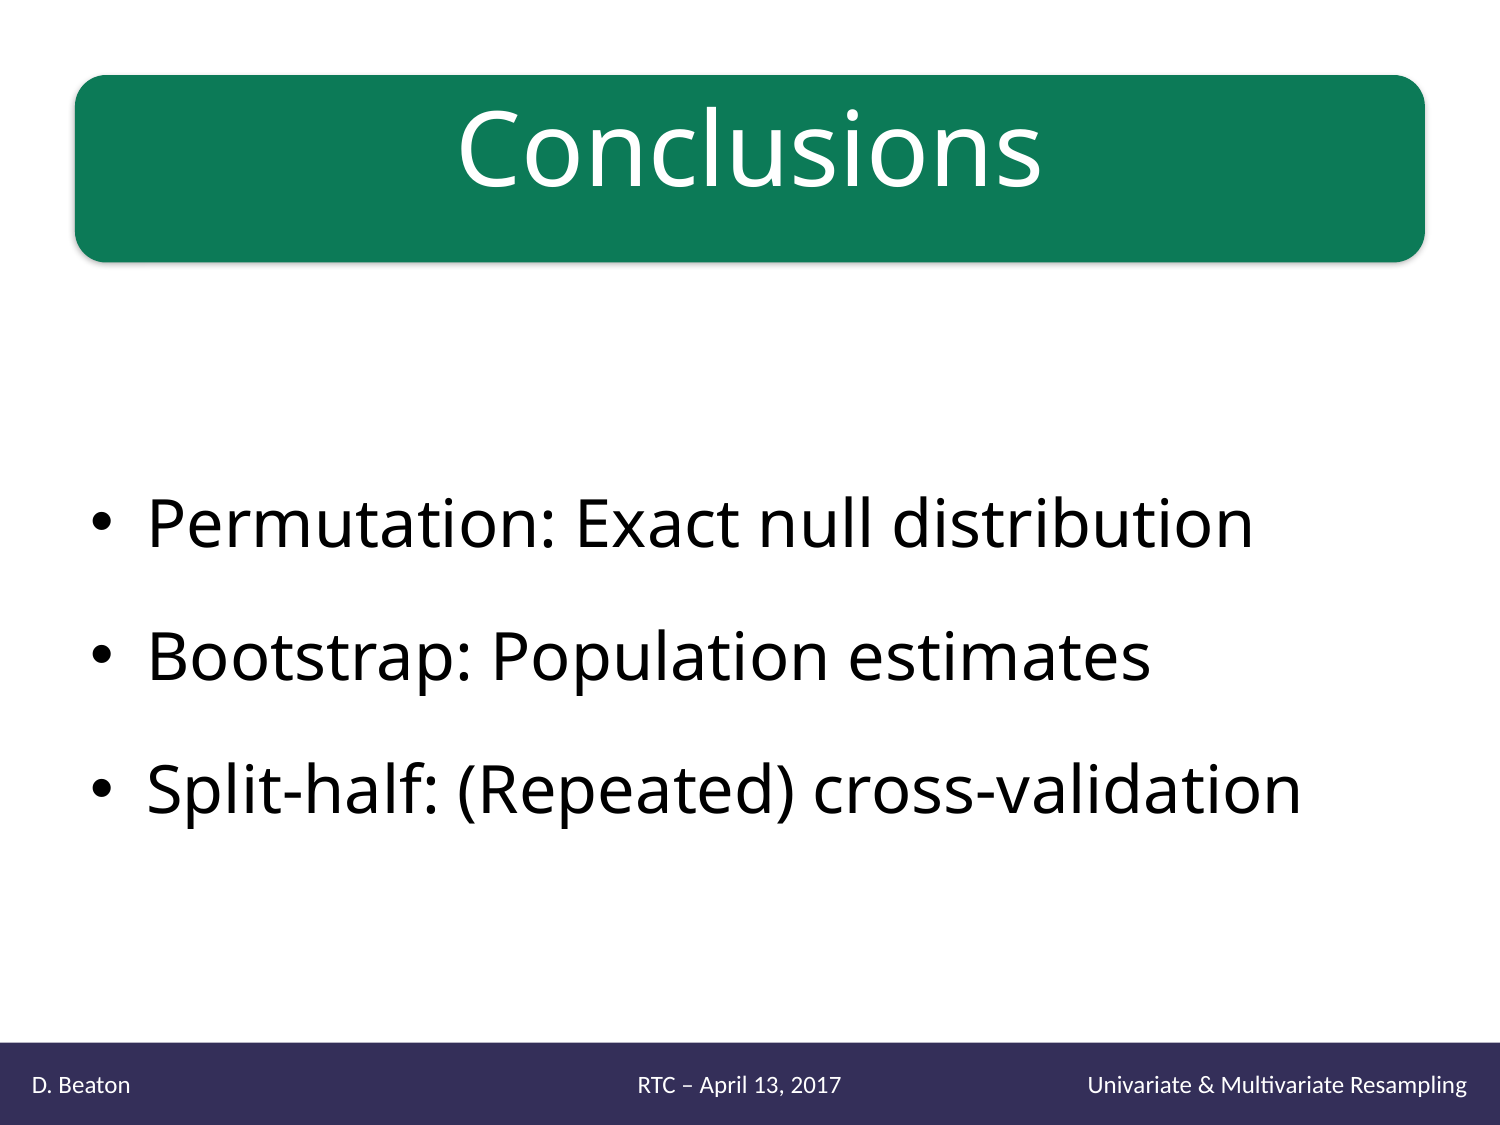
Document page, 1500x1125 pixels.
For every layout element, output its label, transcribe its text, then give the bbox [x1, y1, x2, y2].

title Conclusions [75, 75, 1425, 262]
list Permutation: Exact null distribution Bootstrap: Population estimates Split-half: (Repeated) cross-validation [75, 262, 1425, 1005]
